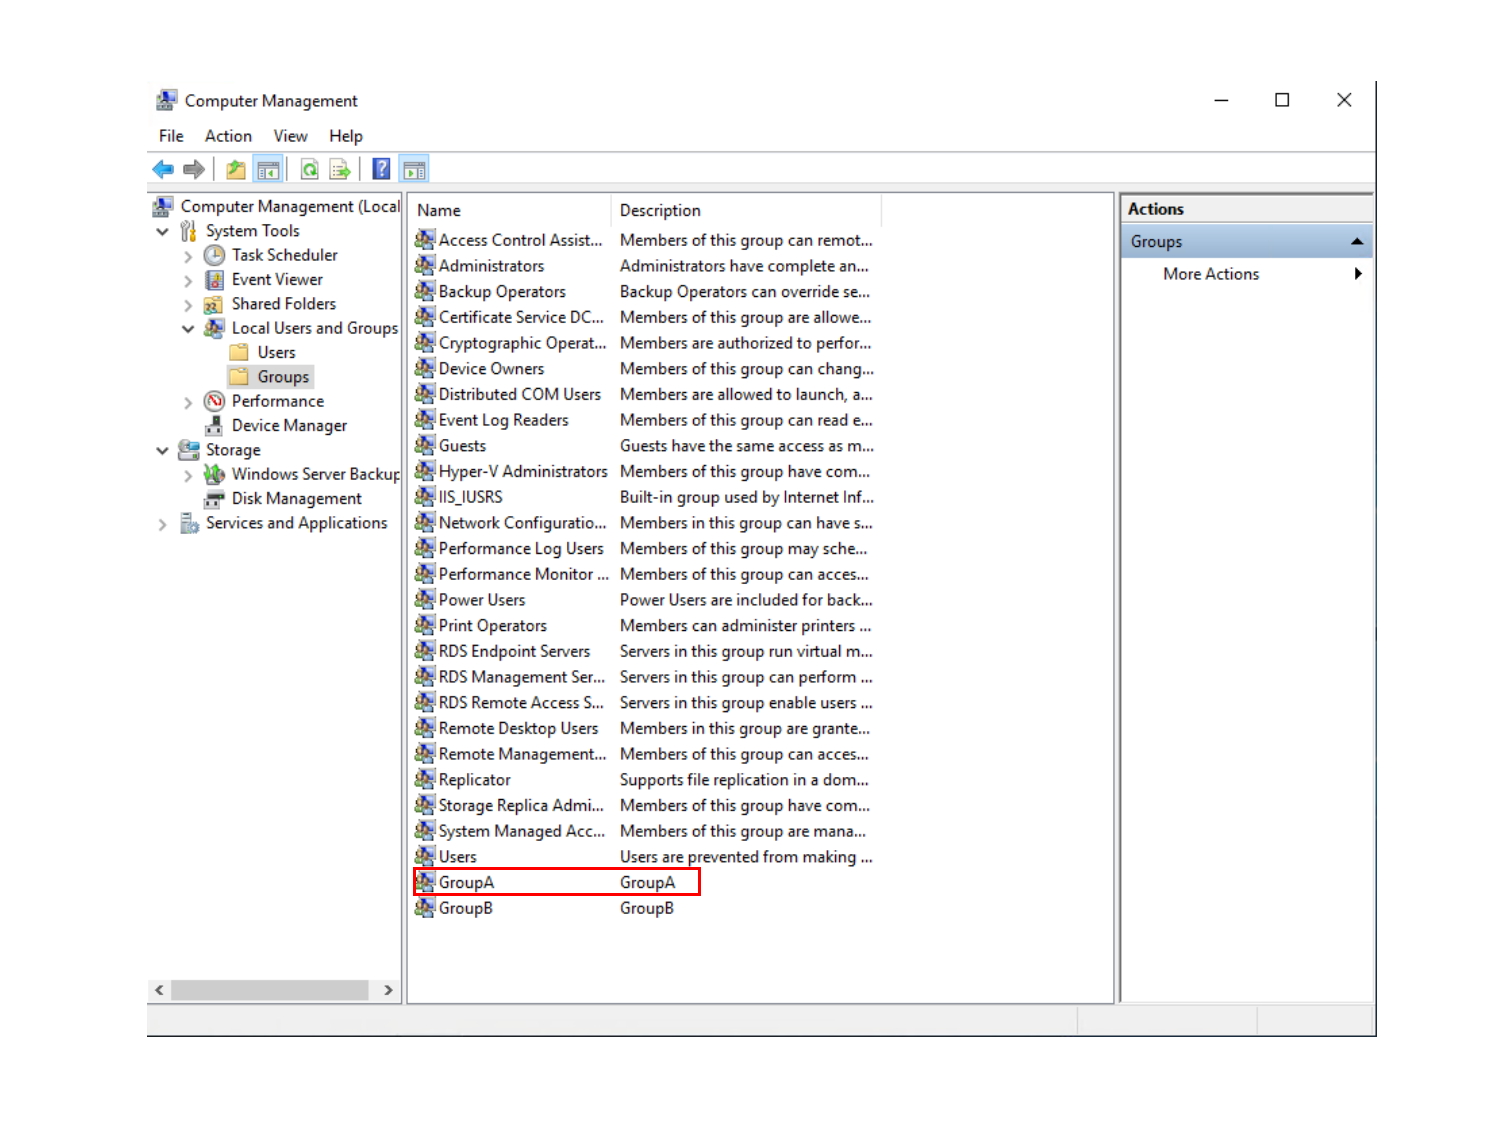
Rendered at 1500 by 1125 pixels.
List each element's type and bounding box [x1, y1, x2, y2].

picture [147, 81, 1377, 1037]
